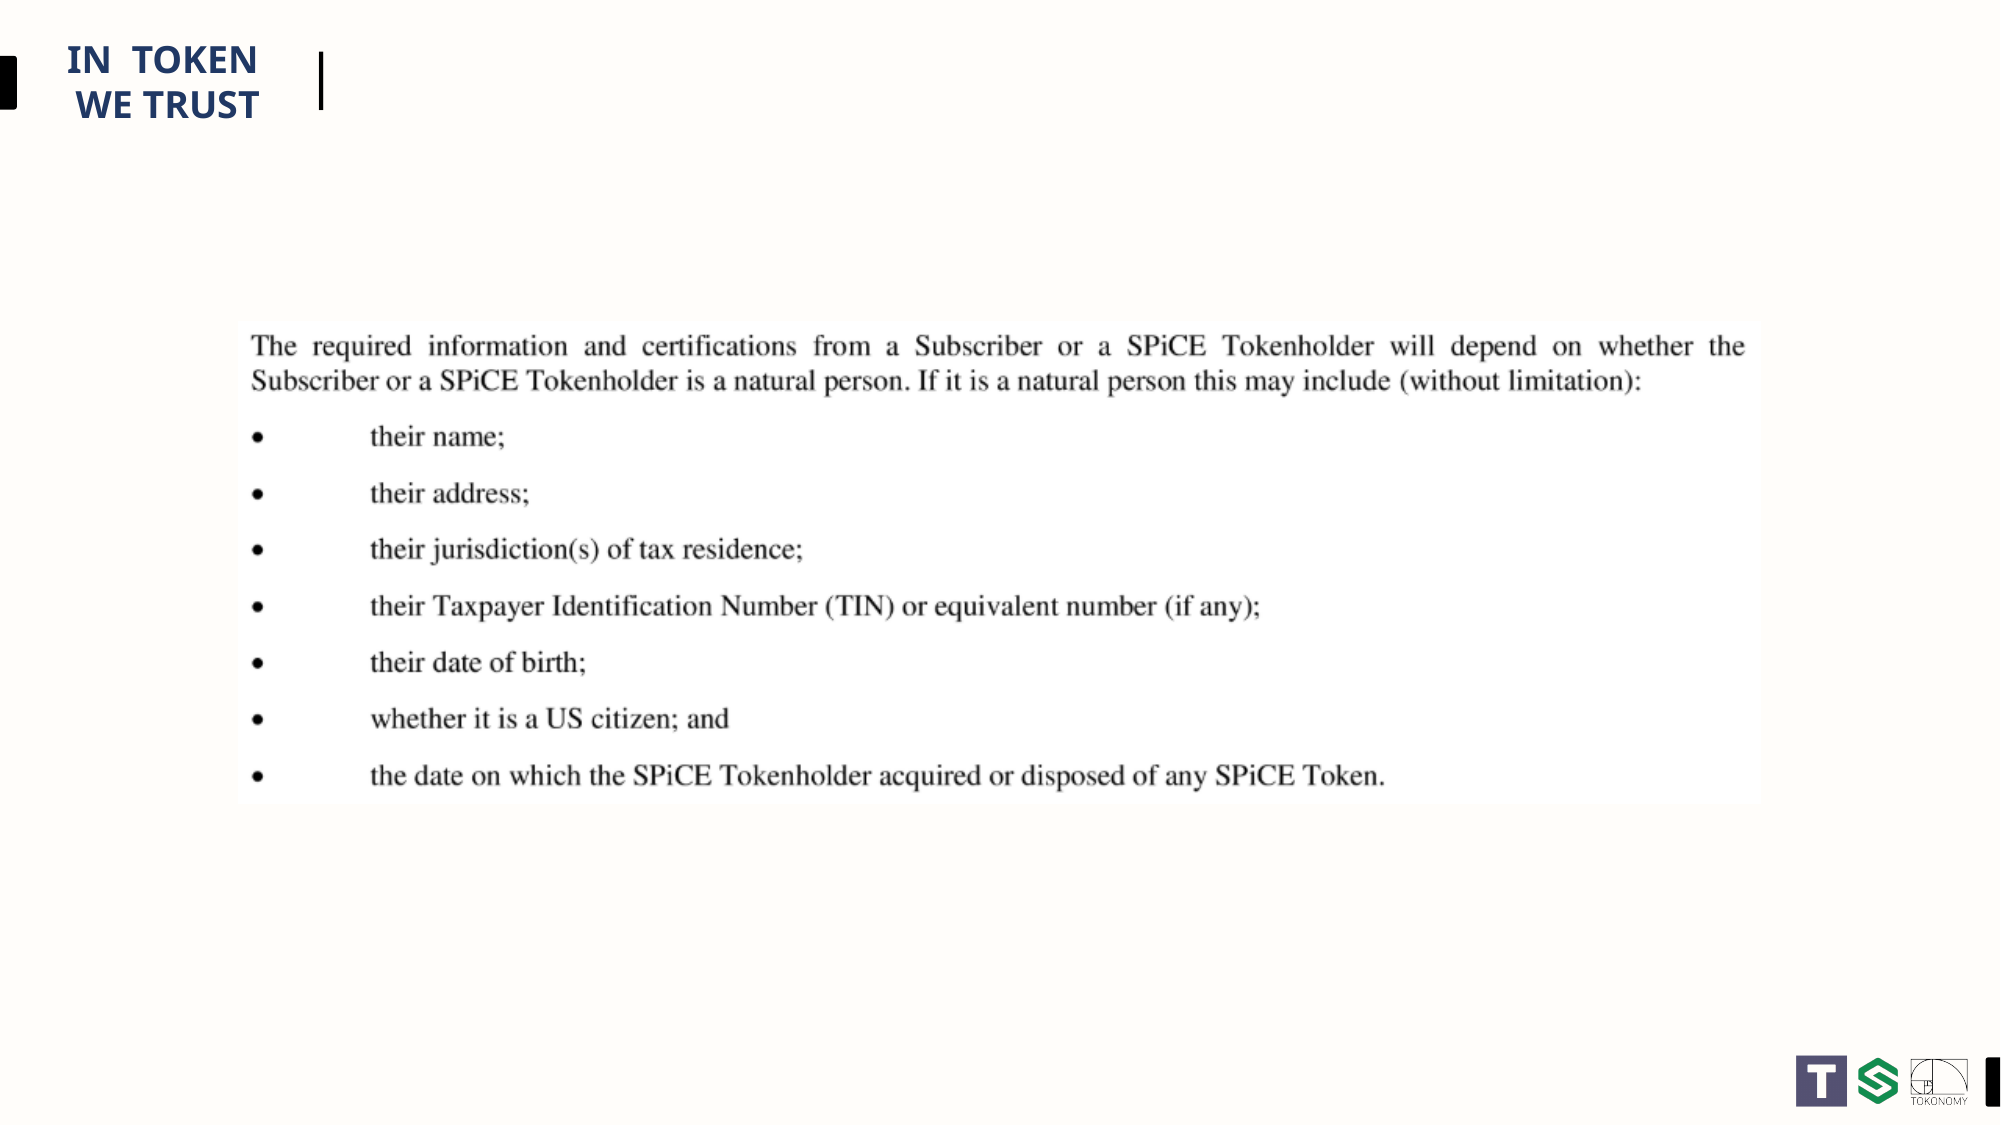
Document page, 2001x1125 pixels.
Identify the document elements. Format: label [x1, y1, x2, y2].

picture [1788, 1048, 1852, 1110]
picture [238, 321, 1761, 804]
picture [1858, 1057, 1969, 1109]
